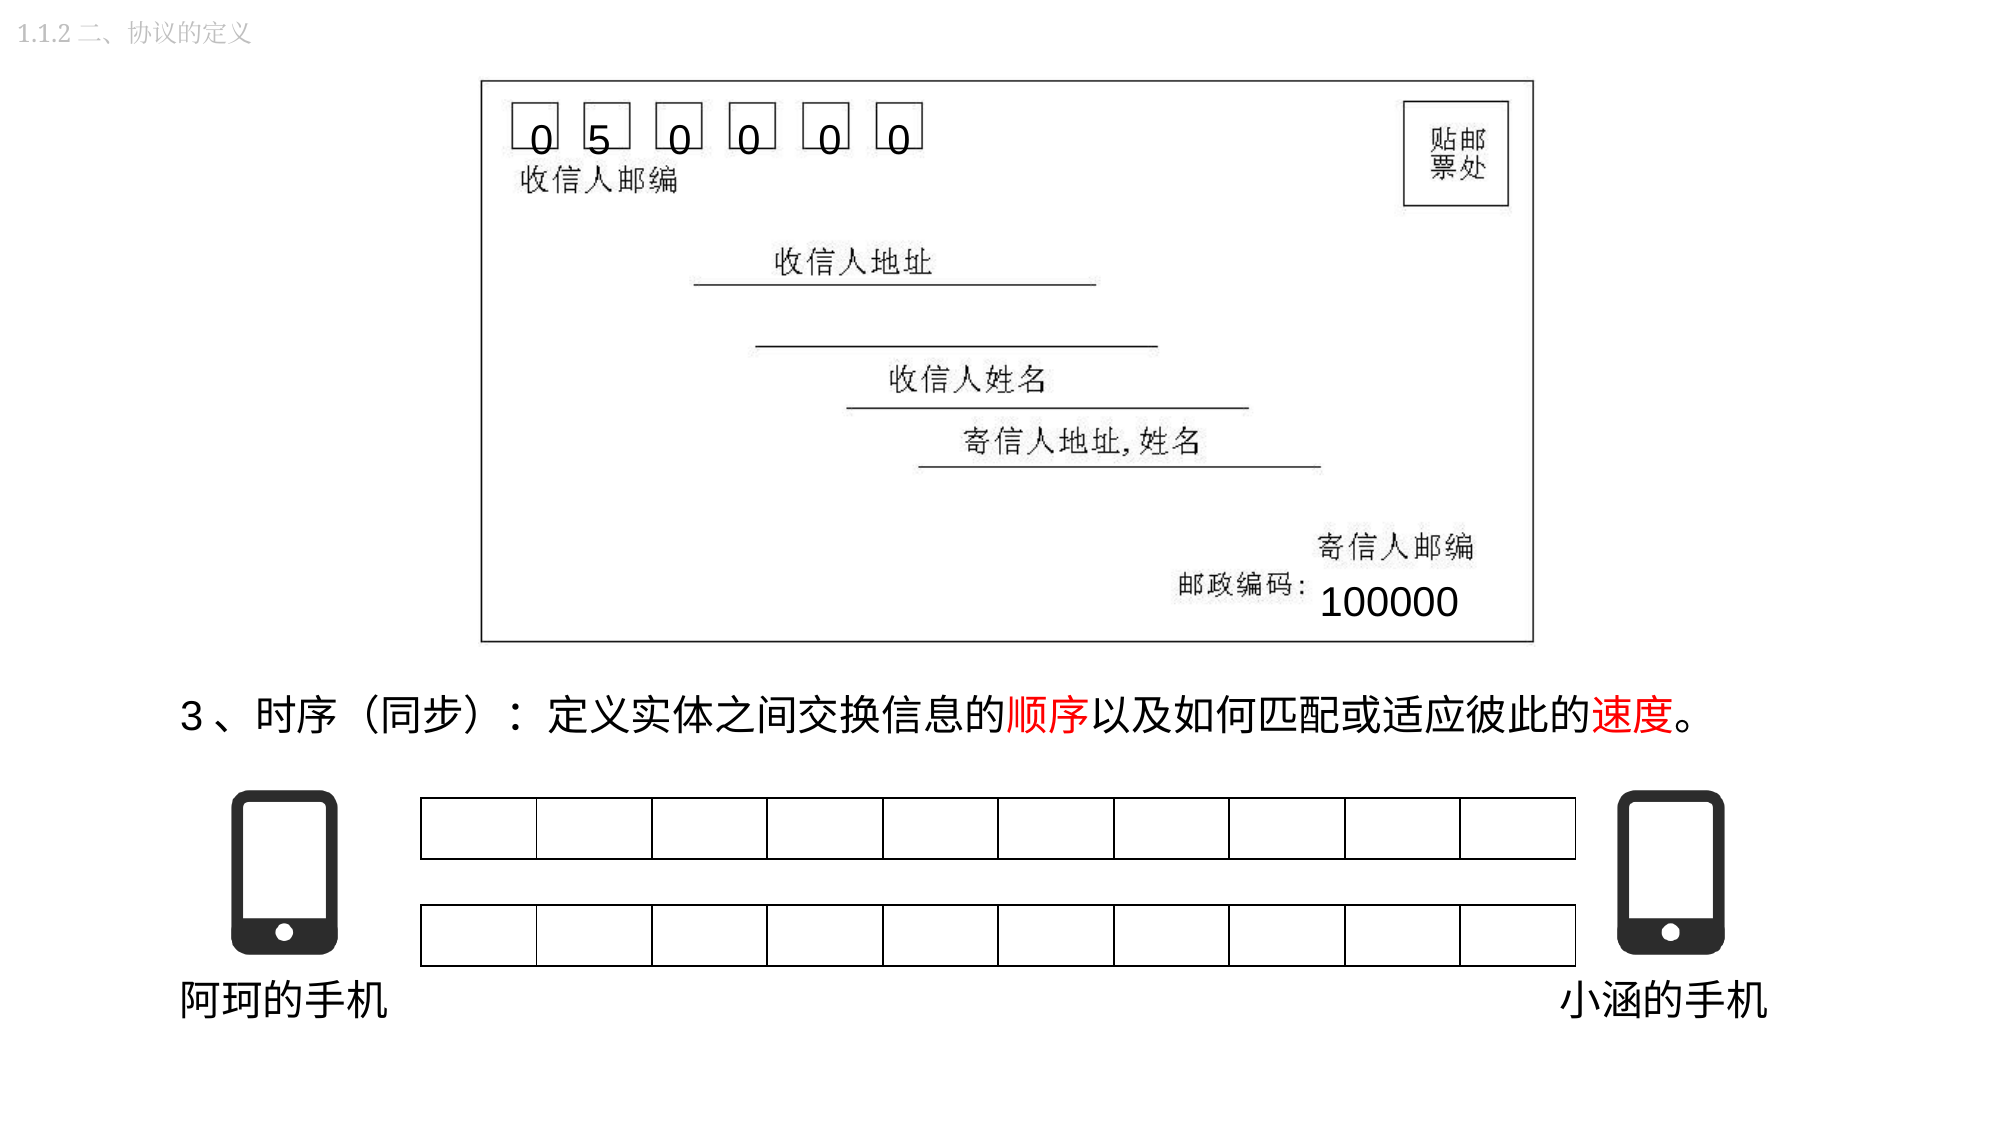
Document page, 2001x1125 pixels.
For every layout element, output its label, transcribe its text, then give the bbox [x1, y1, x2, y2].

table_header [999, 906, 1113, 965]
table_header [653, 906, 766, 965]
table_header [1230, 799, 1344, 858]
table_header [1346, 906, 1459, 965]
table_header [768, 799, 882, 858]
table_header [537, 799, 651, 858]
picture [82, 76, 1540, 670]
table_header [1461, 906, 1575, 965]
table_header [653, 799, 766, 858]
picture [1585, 787, 1756, 957]
table_header [537, 906, 651, 965]
text_box 1.1.2二、协议的定义 [2, 9, 268, 55]
text_box 小涵的手机 [1526, 966, 1801, 1032]
table_header [1115, 799, 1228, 858]
table_header [1115, 906, 1228, 965]
picture [199, 787, 369, 957]
table_header [422, 906, 536, 965]
table_header [1230, 906, 1344, 965]
table_header [1346, 799, 1459, 858]
text_box 阿珂的手机 [147, 966, 421, 1032]
table_header [884, 906, 997, 965]
table_header [1461, 799, 1575, 858]
table_header [999, 799, 1113, 858]
text_box 3、时序（同步）：定义实体之间交换信息的顺序以及如何匹配或适应彼此的速度。 [165, 656, 1835, 747]
table_header [768, 906, 882, 965]
table_header [884, 799, 997, 858]
table_header [422, 799, 536, 858]
